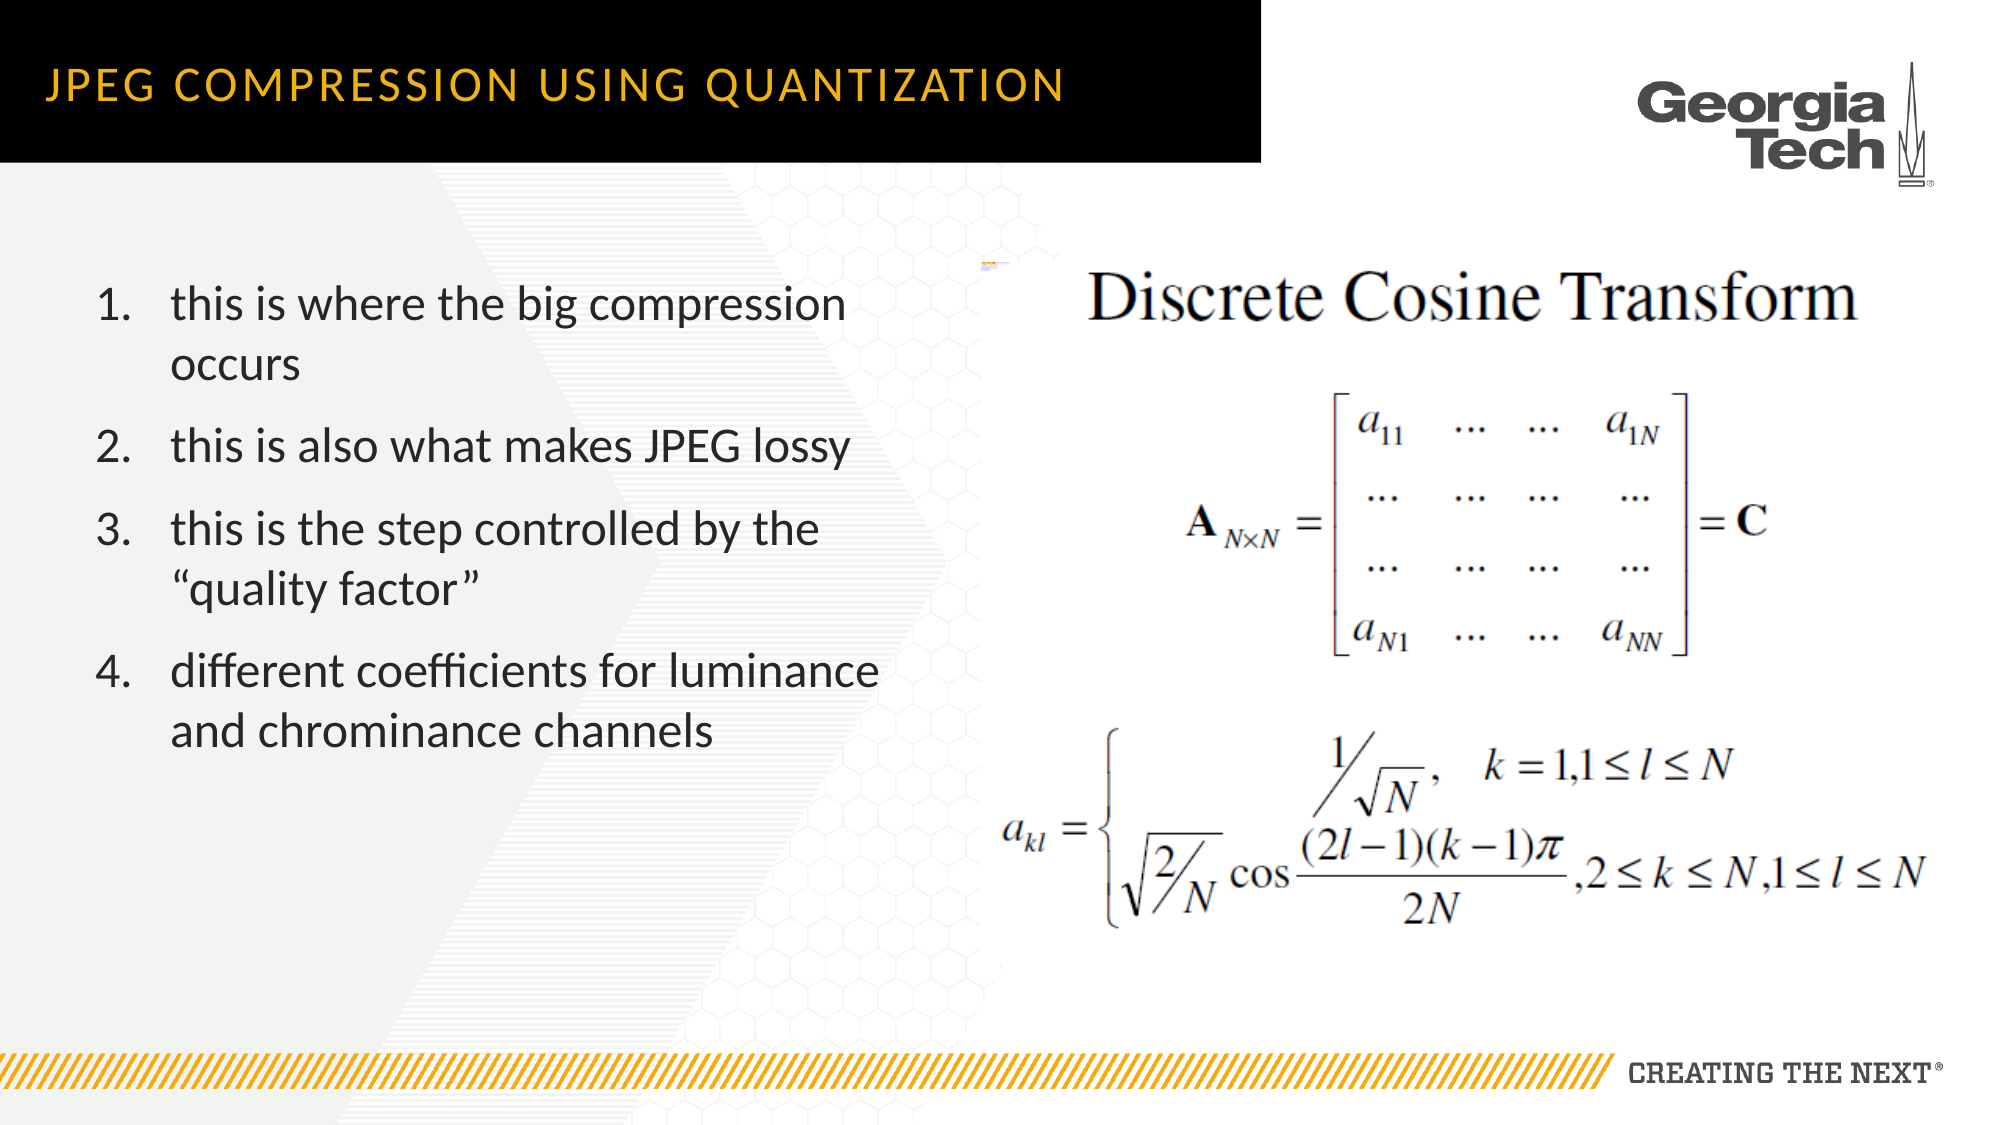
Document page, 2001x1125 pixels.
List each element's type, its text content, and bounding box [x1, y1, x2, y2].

picture [0, 0, 2001, 1125]
title JPEG Compression using quantization [0, 0, 1262, 163]
list this is where the big compression occurs this is also what makes JPEG lossy this is the step controlled by the “quality factor” different coefficients for luminance and chrominance channels [50, 262, 967, 1021]
